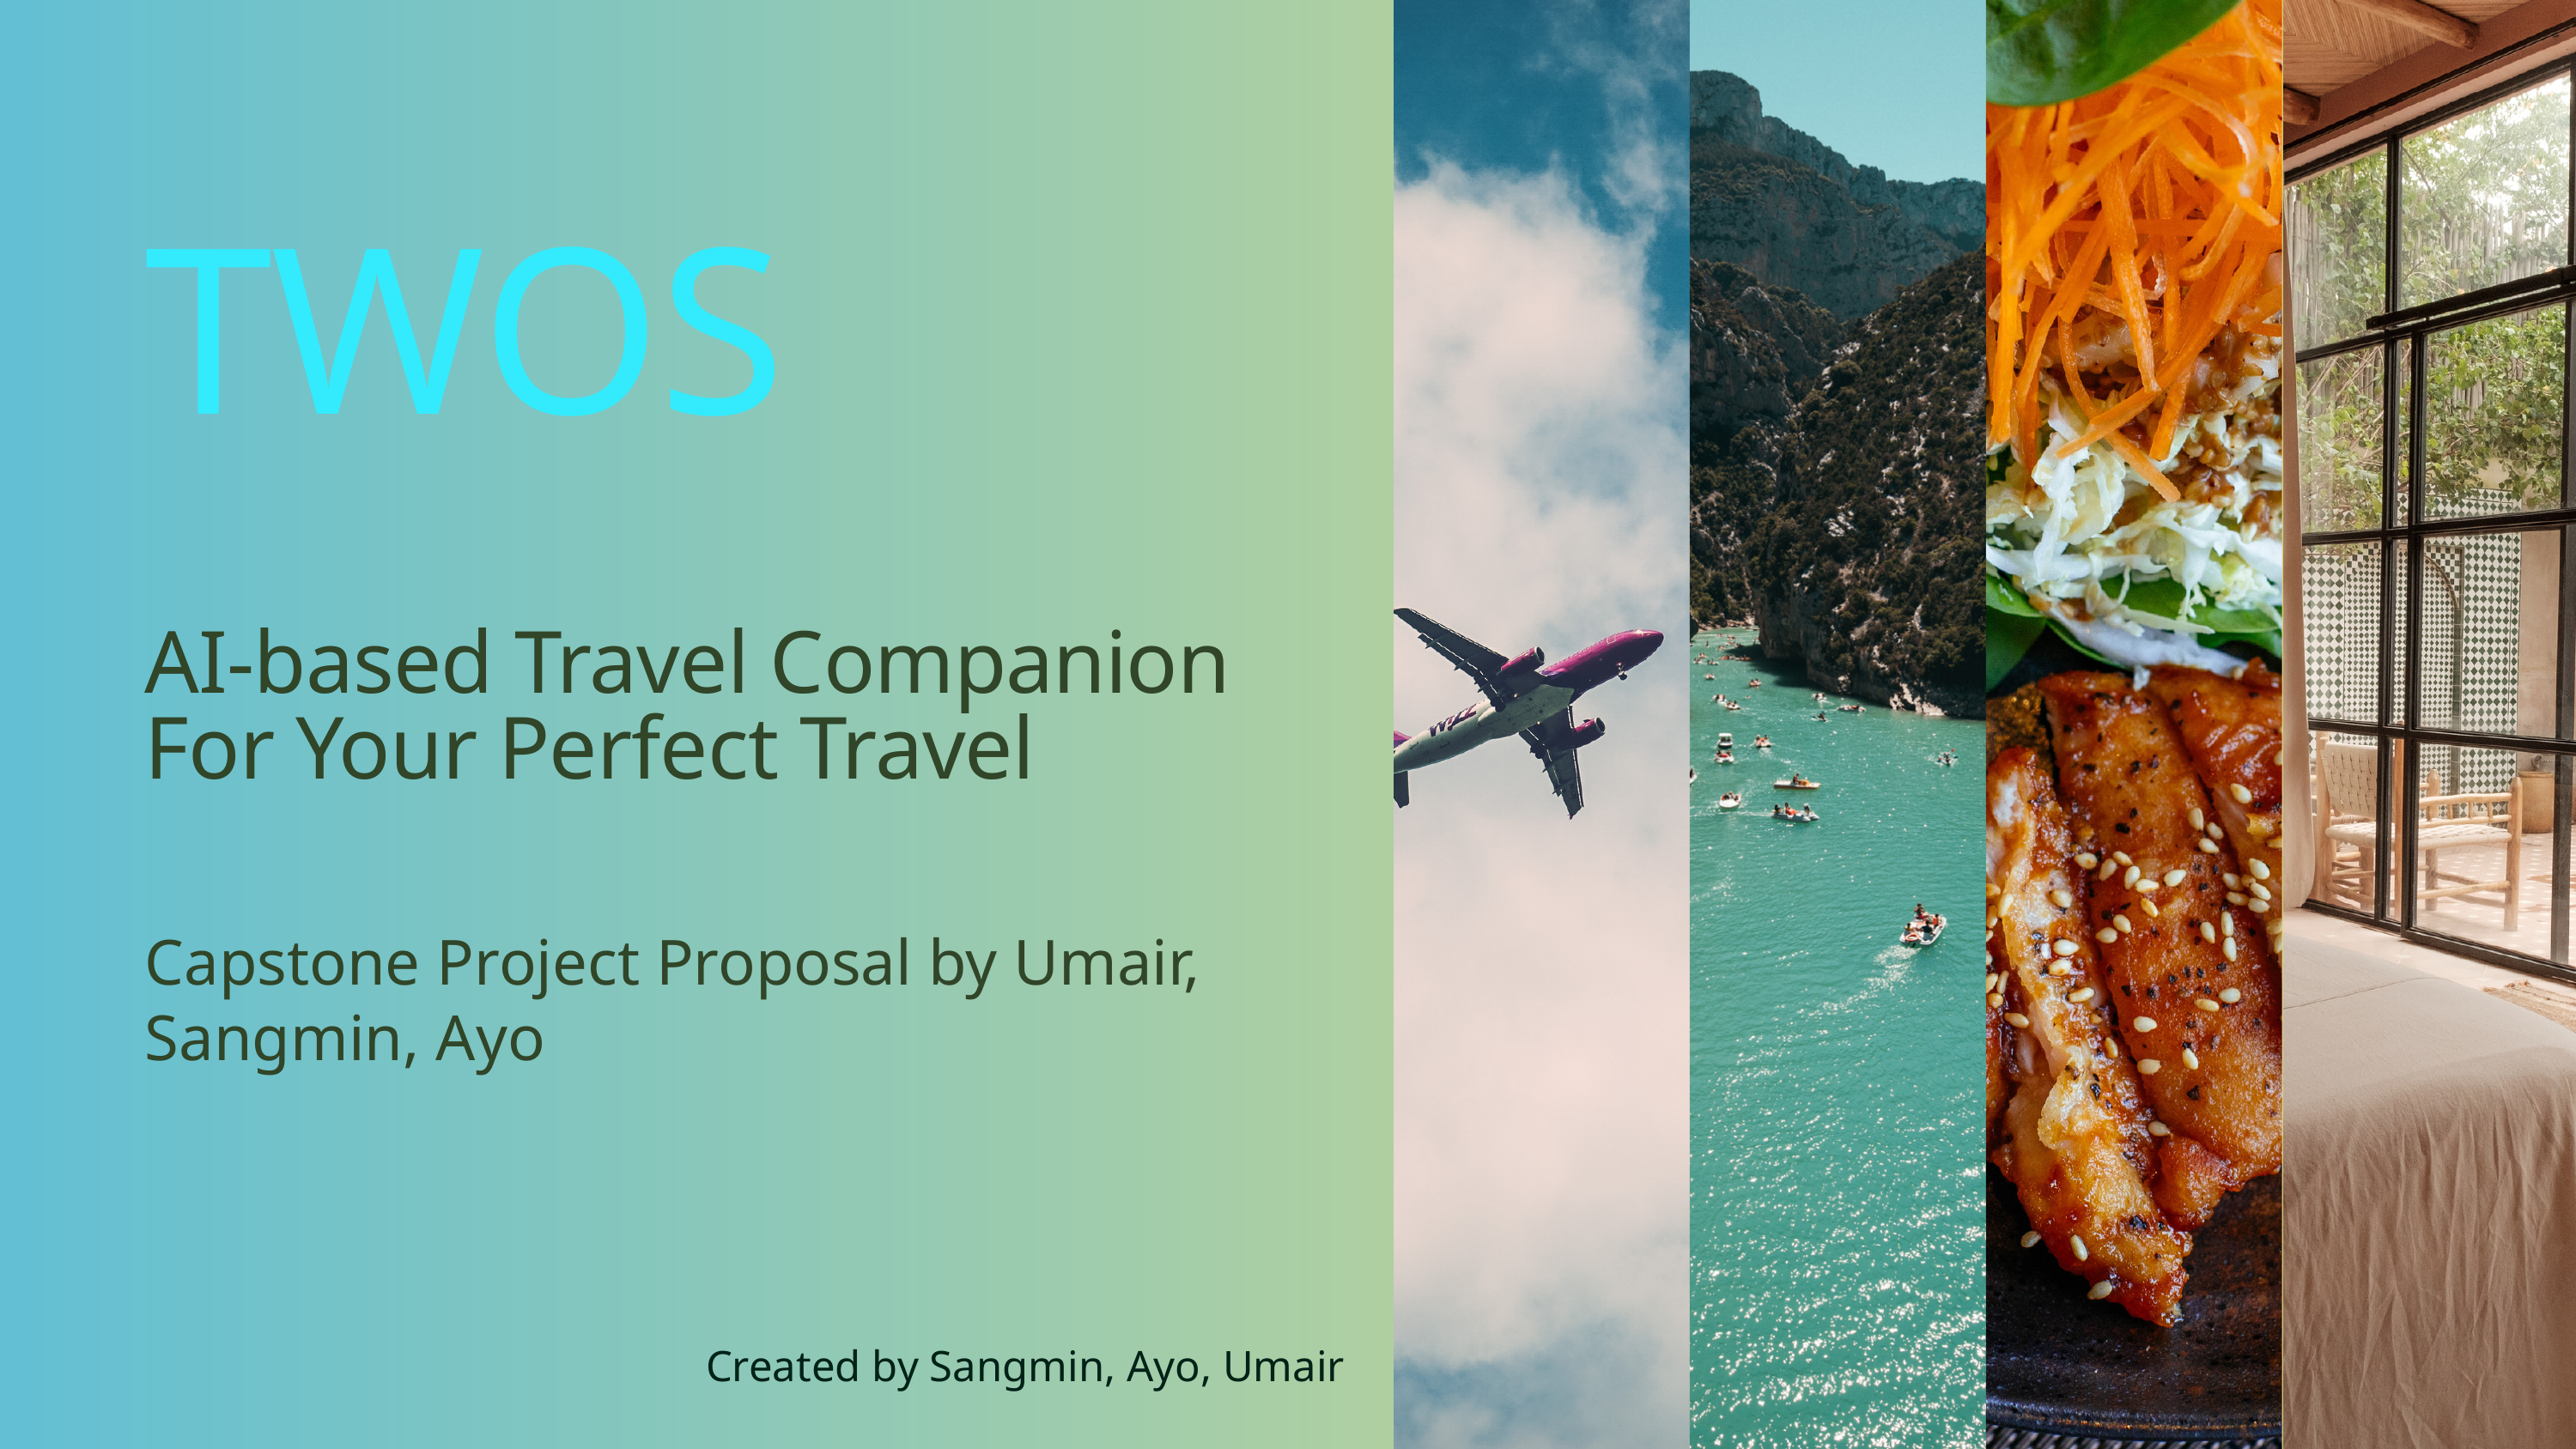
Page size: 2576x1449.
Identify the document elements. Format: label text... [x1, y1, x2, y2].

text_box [1985, 0, 2281, 1449]
text_box Created by Sangmin, Ayo, Umair [693, 1335, 1358, 1391]
text_box Capstone Project Proposal by Umair, Sangmin, Ayo [144, 923, 1332, 1073]
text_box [1393, 0, 1688, 1449]
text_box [144, 241, 1332, 817]
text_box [2282, 0, 2576, 1449]
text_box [1689, 0, 1984, 1449]
